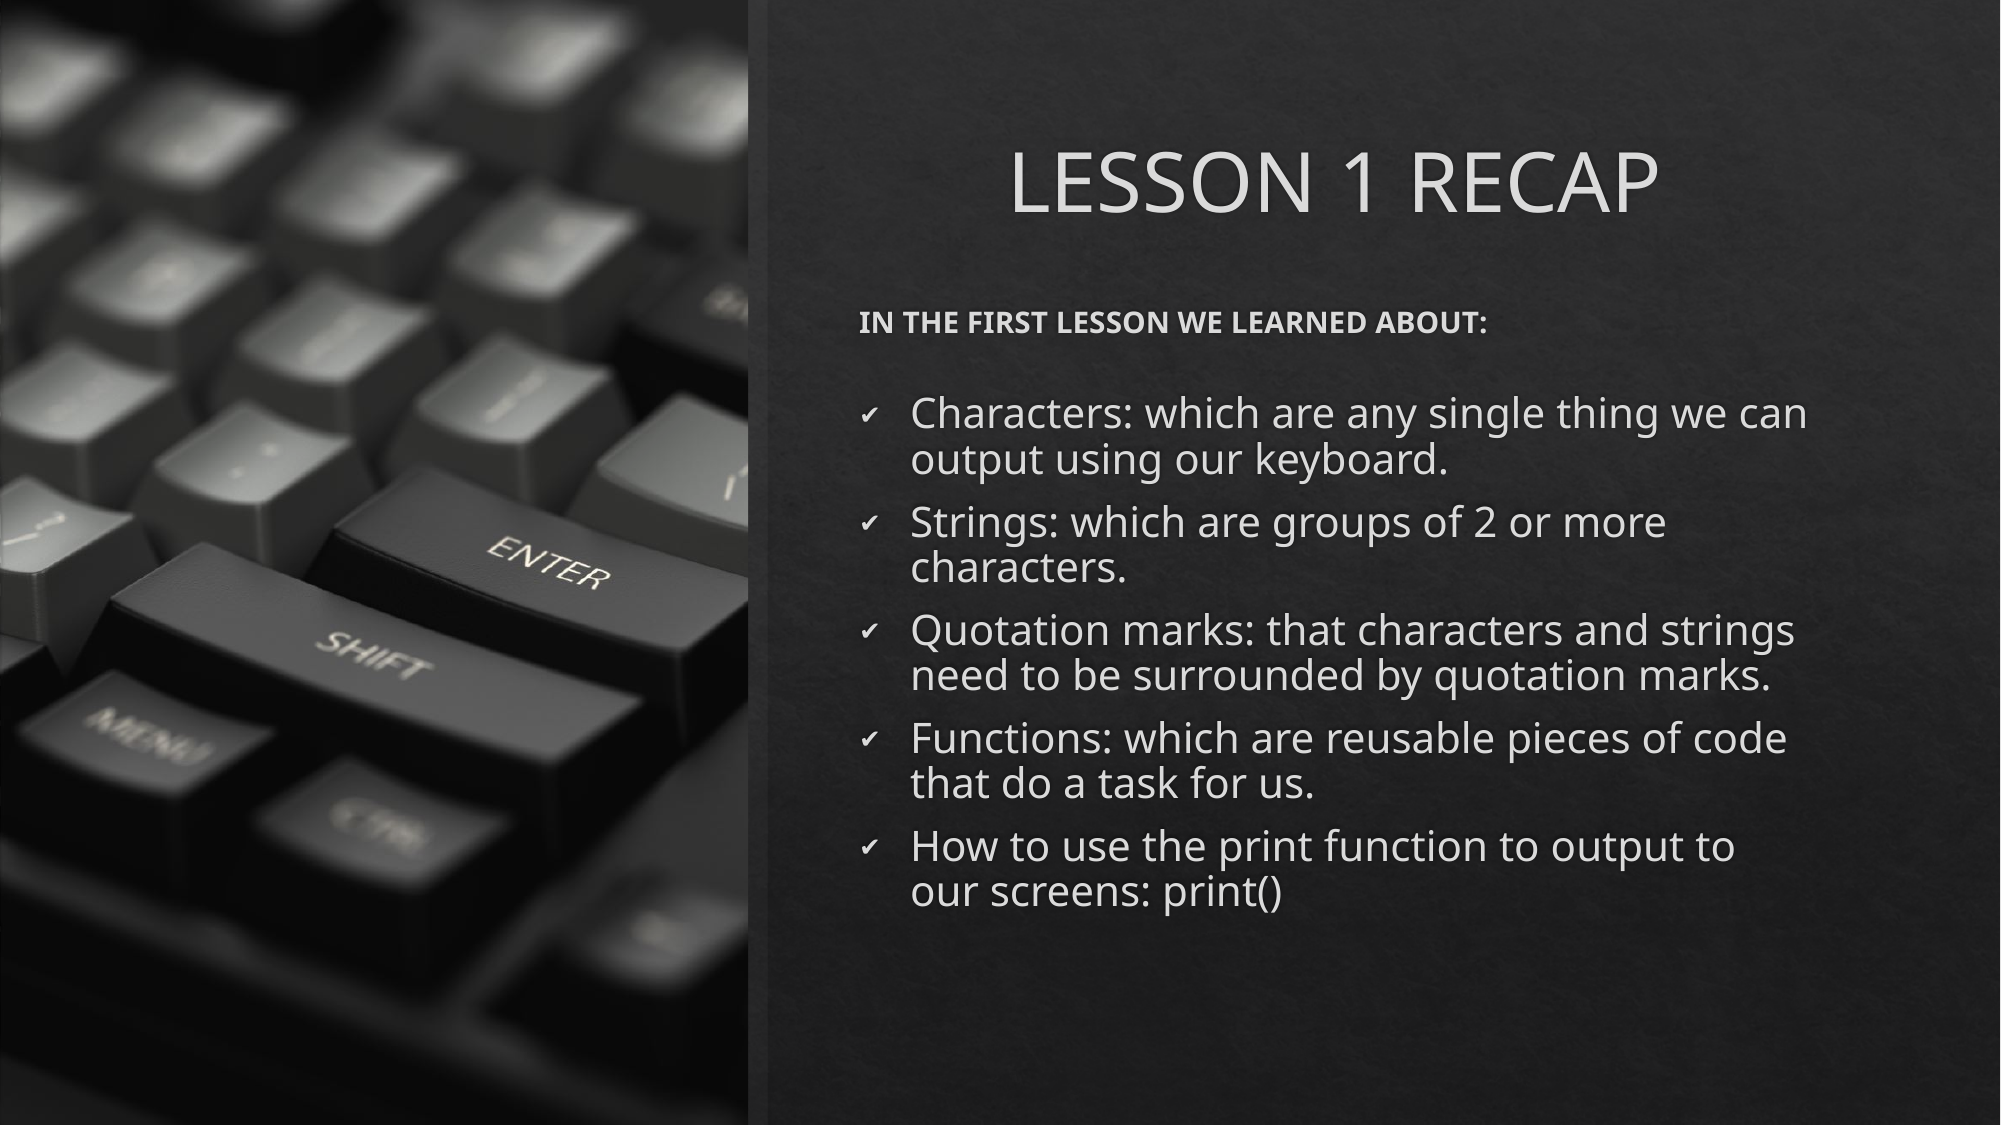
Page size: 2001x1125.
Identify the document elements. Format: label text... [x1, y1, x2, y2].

title LESSON 1 RECAP [844, 99, 1825, 260]
picture [0, 0, 2001, 1125]
list IN THE FIRST LESSON WE LEARNED ABOUT: Characters: which are any single thing we can output using our keyboard. Strings: which are groups of 2 or more characters. Quotation marks: that characters and strings need to be surrounded by quotation marks. Functions: which are reusable pieces of code that do a task for us. How to use the print function to output to our screens: print() [844, 299, 1825, 935]
